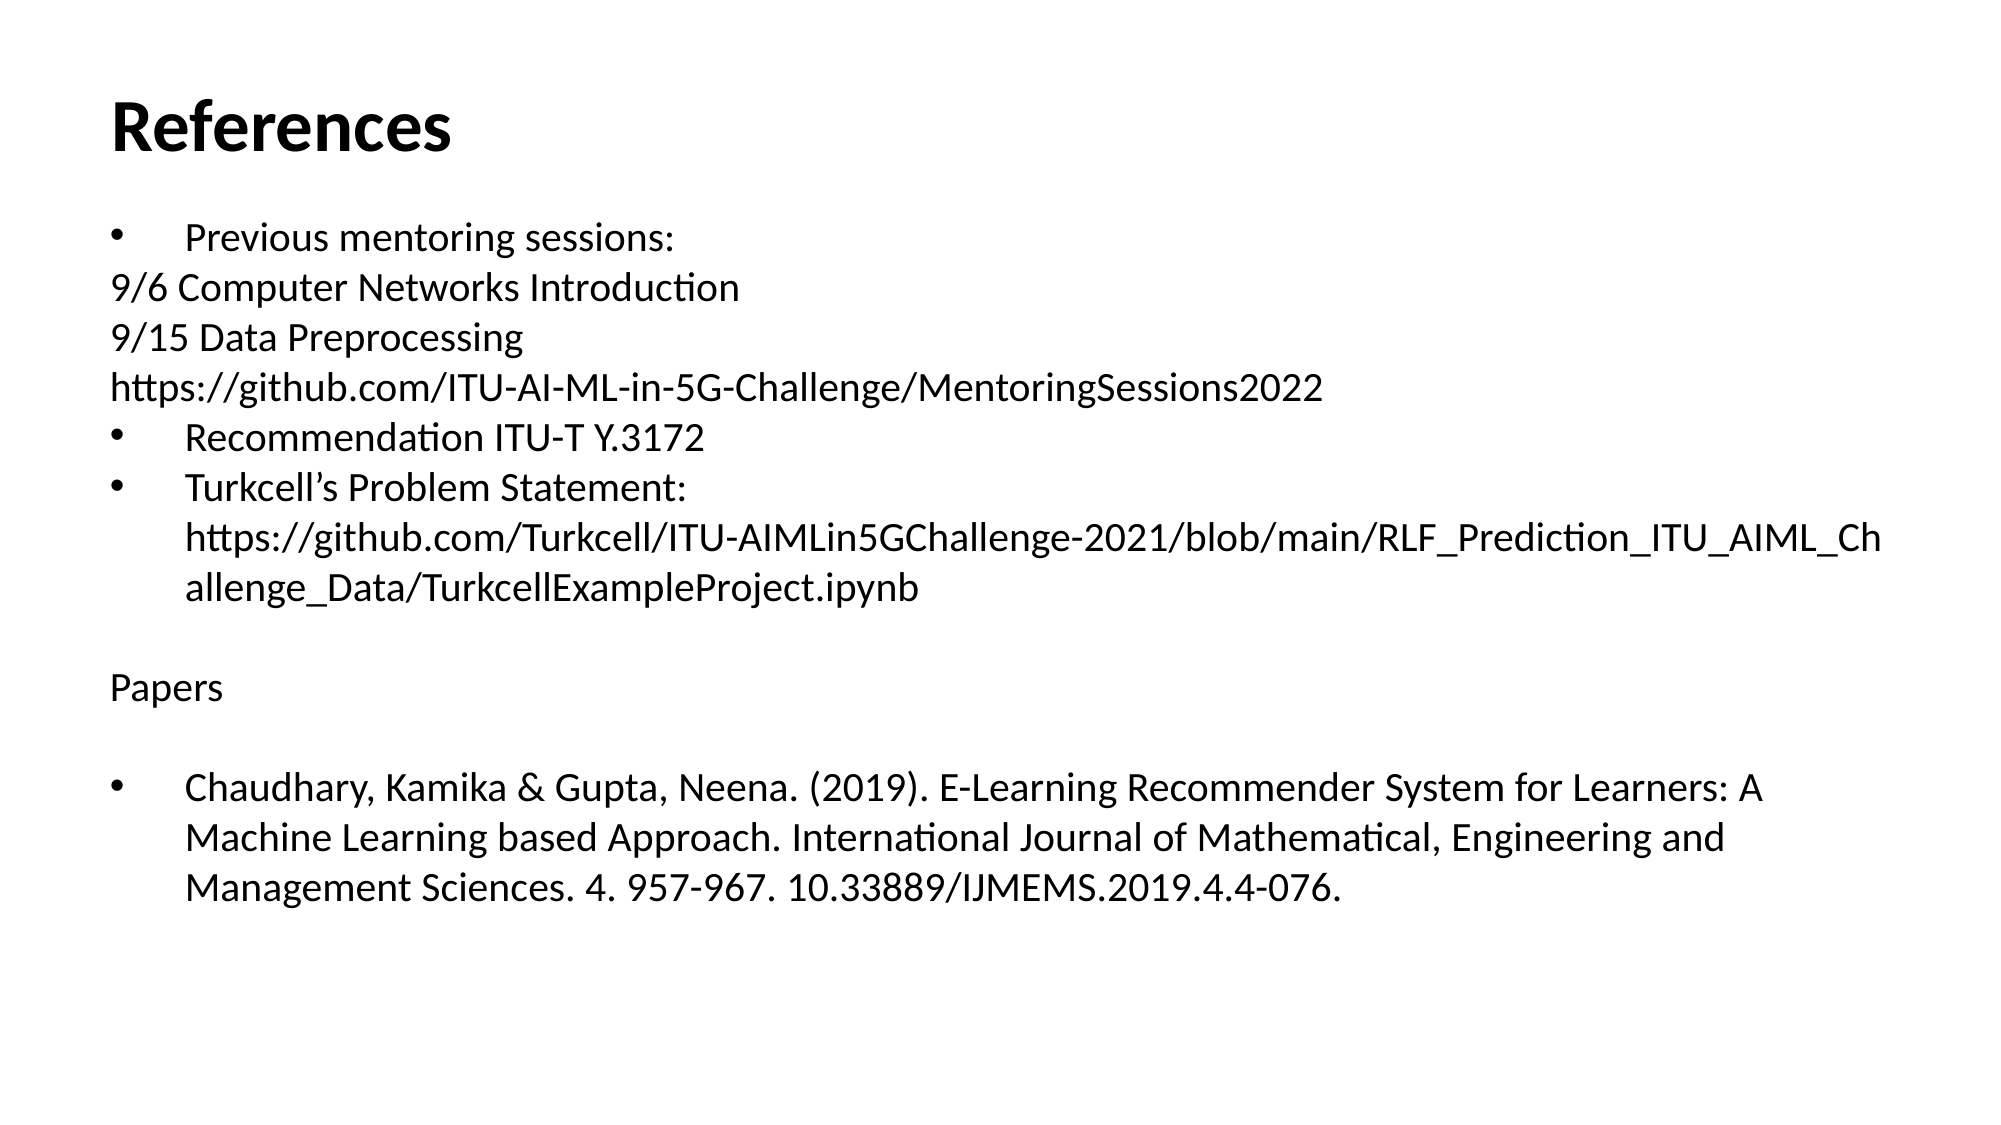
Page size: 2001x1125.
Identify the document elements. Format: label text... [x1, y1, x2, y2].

text_box References [96, 69, 469, 174]
text_box Previous mentoring sessions: 9/6 Computer Networks Introduction 9/15 Data Preprocessing https://github.com/ITU-AI-ML-in-5G-Challenge/MentoringSessions2022 Recommendation ITU-T Y.3172 Turkcell’s Problem Statement: https://github.com/Turkcell/ITU-AIMLin5GChallenge-2021/blob/main/RLF_Prediction_ITU_AIML_Challenge_Data/TurkcellExampleProject.ipynb Papers Chaudhary, Kamika & Gupta, Neena. (2019). E-Learning Recommender System for Learners: A Machine Learning based Approach. International Journal of Mathematical, Engineering and Management Sciences. 4. 957-967. 10.33889/IJMEMS.2019.4.4-076. [95, 202, 1905, 1018]
